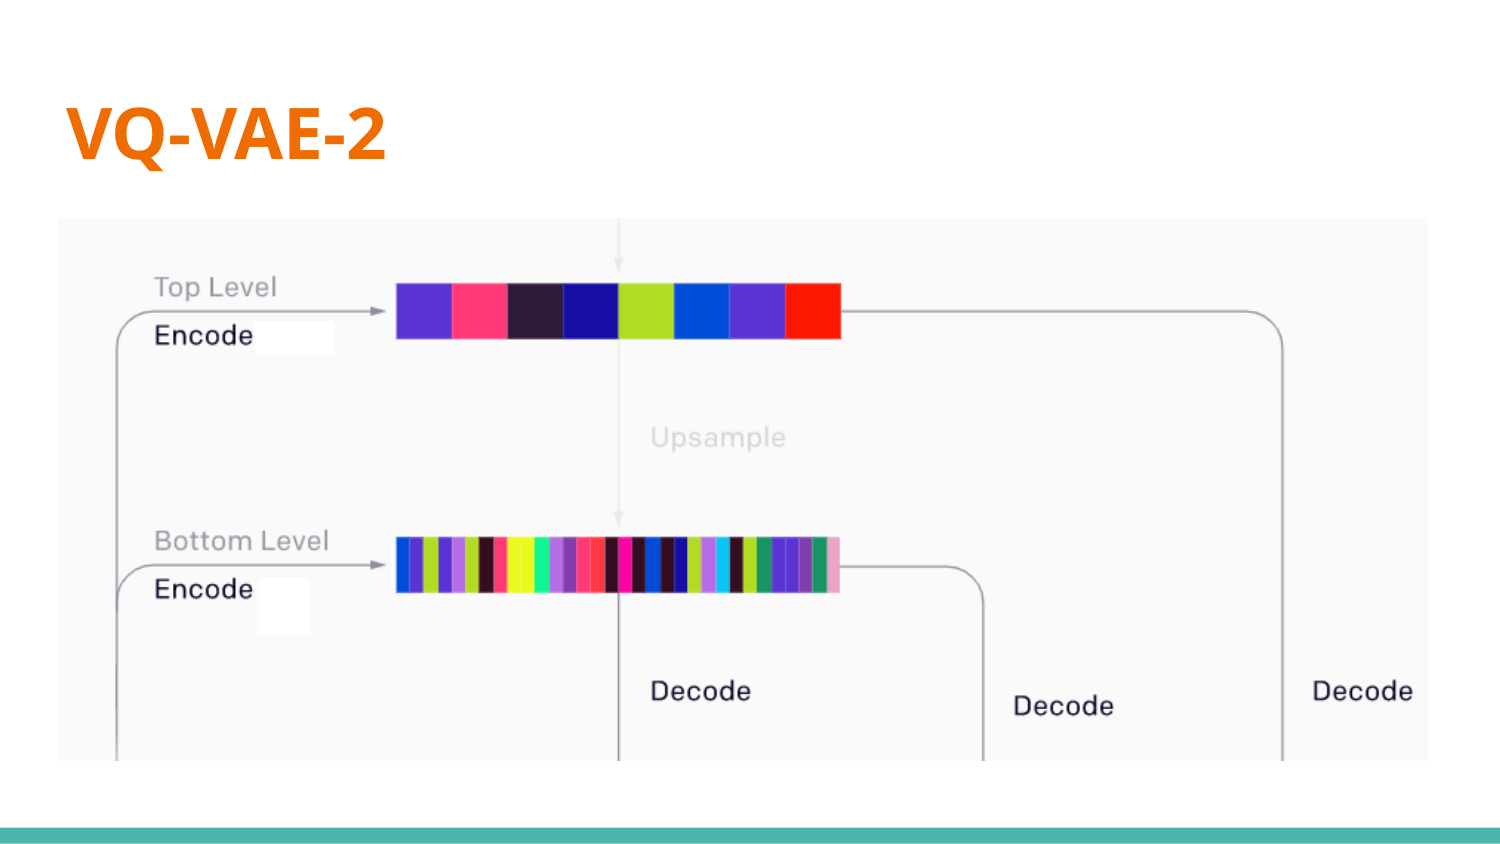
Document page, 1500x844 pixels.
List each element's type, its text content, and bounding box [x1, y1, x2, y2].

picture [58, 218, 1429, 761]
title VQ-VAE-2 [51, 72, 1449, 189]
